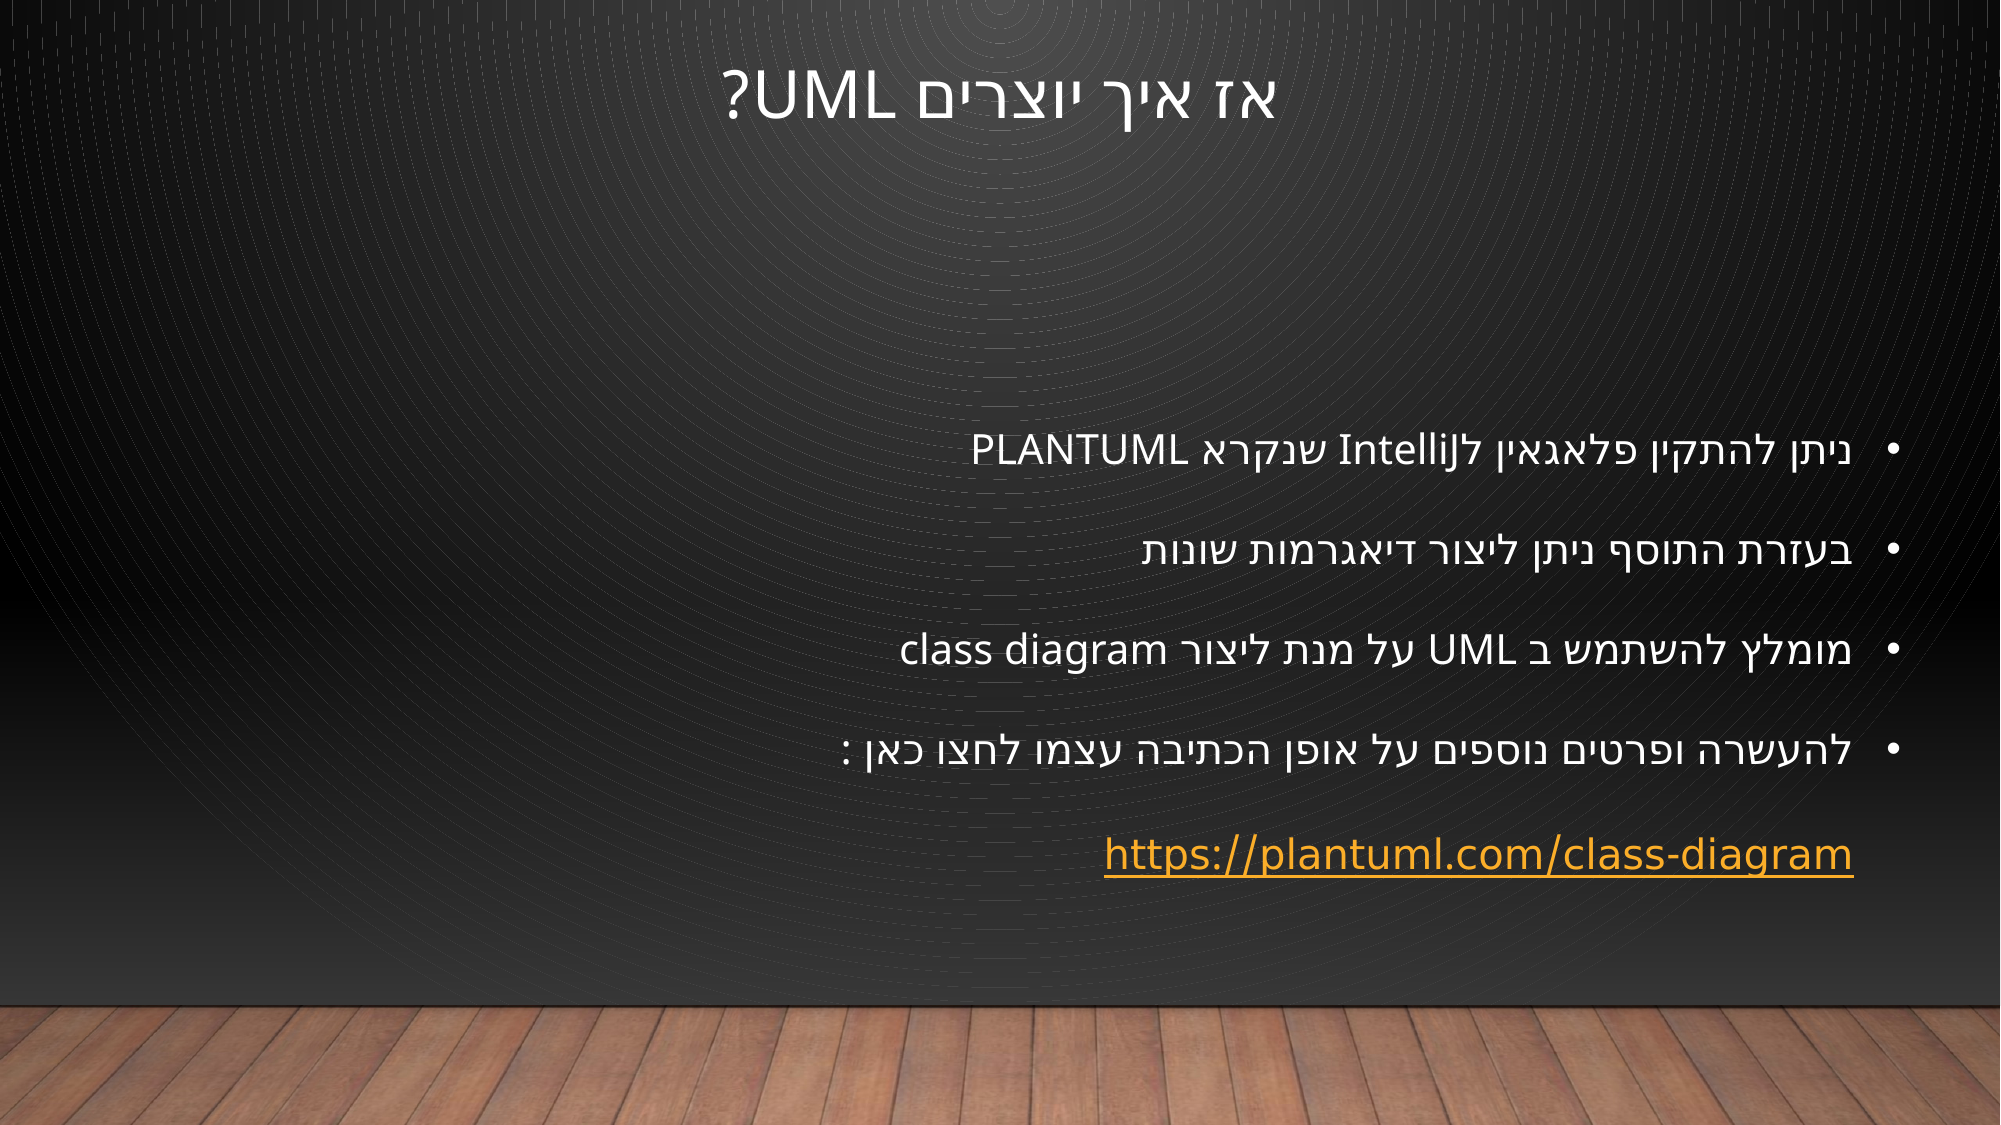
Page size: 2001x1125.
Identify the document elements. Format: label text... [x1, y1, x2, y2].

text_box ניתן להתקין פלאגאין לIntelliJ שנקרא PLANTUML בעזרת התוסף ניתן ליצור דיאגרמות שונות מומלץ להשתמש ב UML על מנת ליצור class diagram להעשרה ופרטים נוספים על אופן הכתיבה עצמו לחצו כאן : https://plantuml.com/class-diagram [84, 365, 1916, 890]
text_box אז איך יוצרים UML? [671, 44, 1329, 150]
picture [0, 1005, 2000, 1125]
